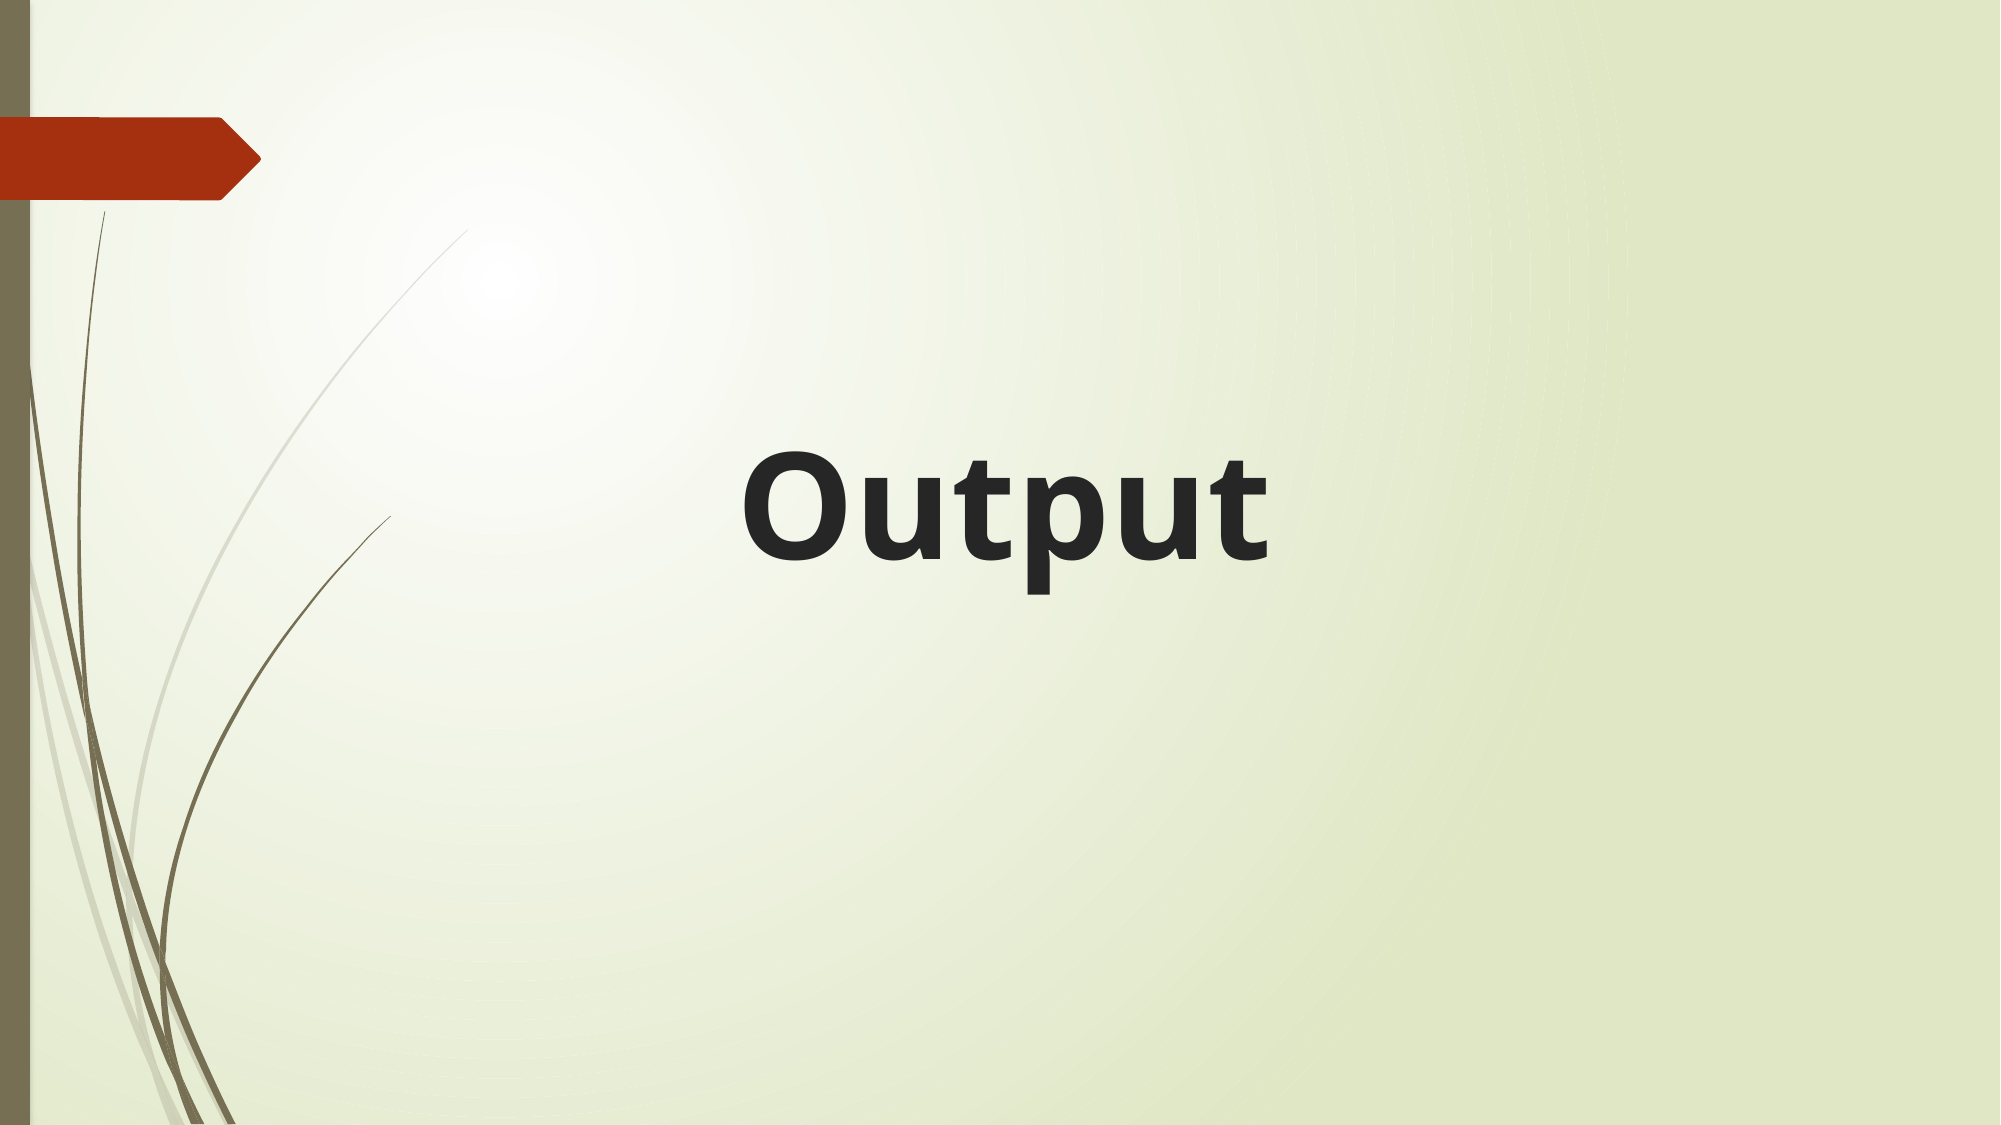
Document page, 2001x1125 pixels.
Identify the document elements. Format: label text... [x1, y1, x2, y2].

title Output [0, 403, 2000, 598]
